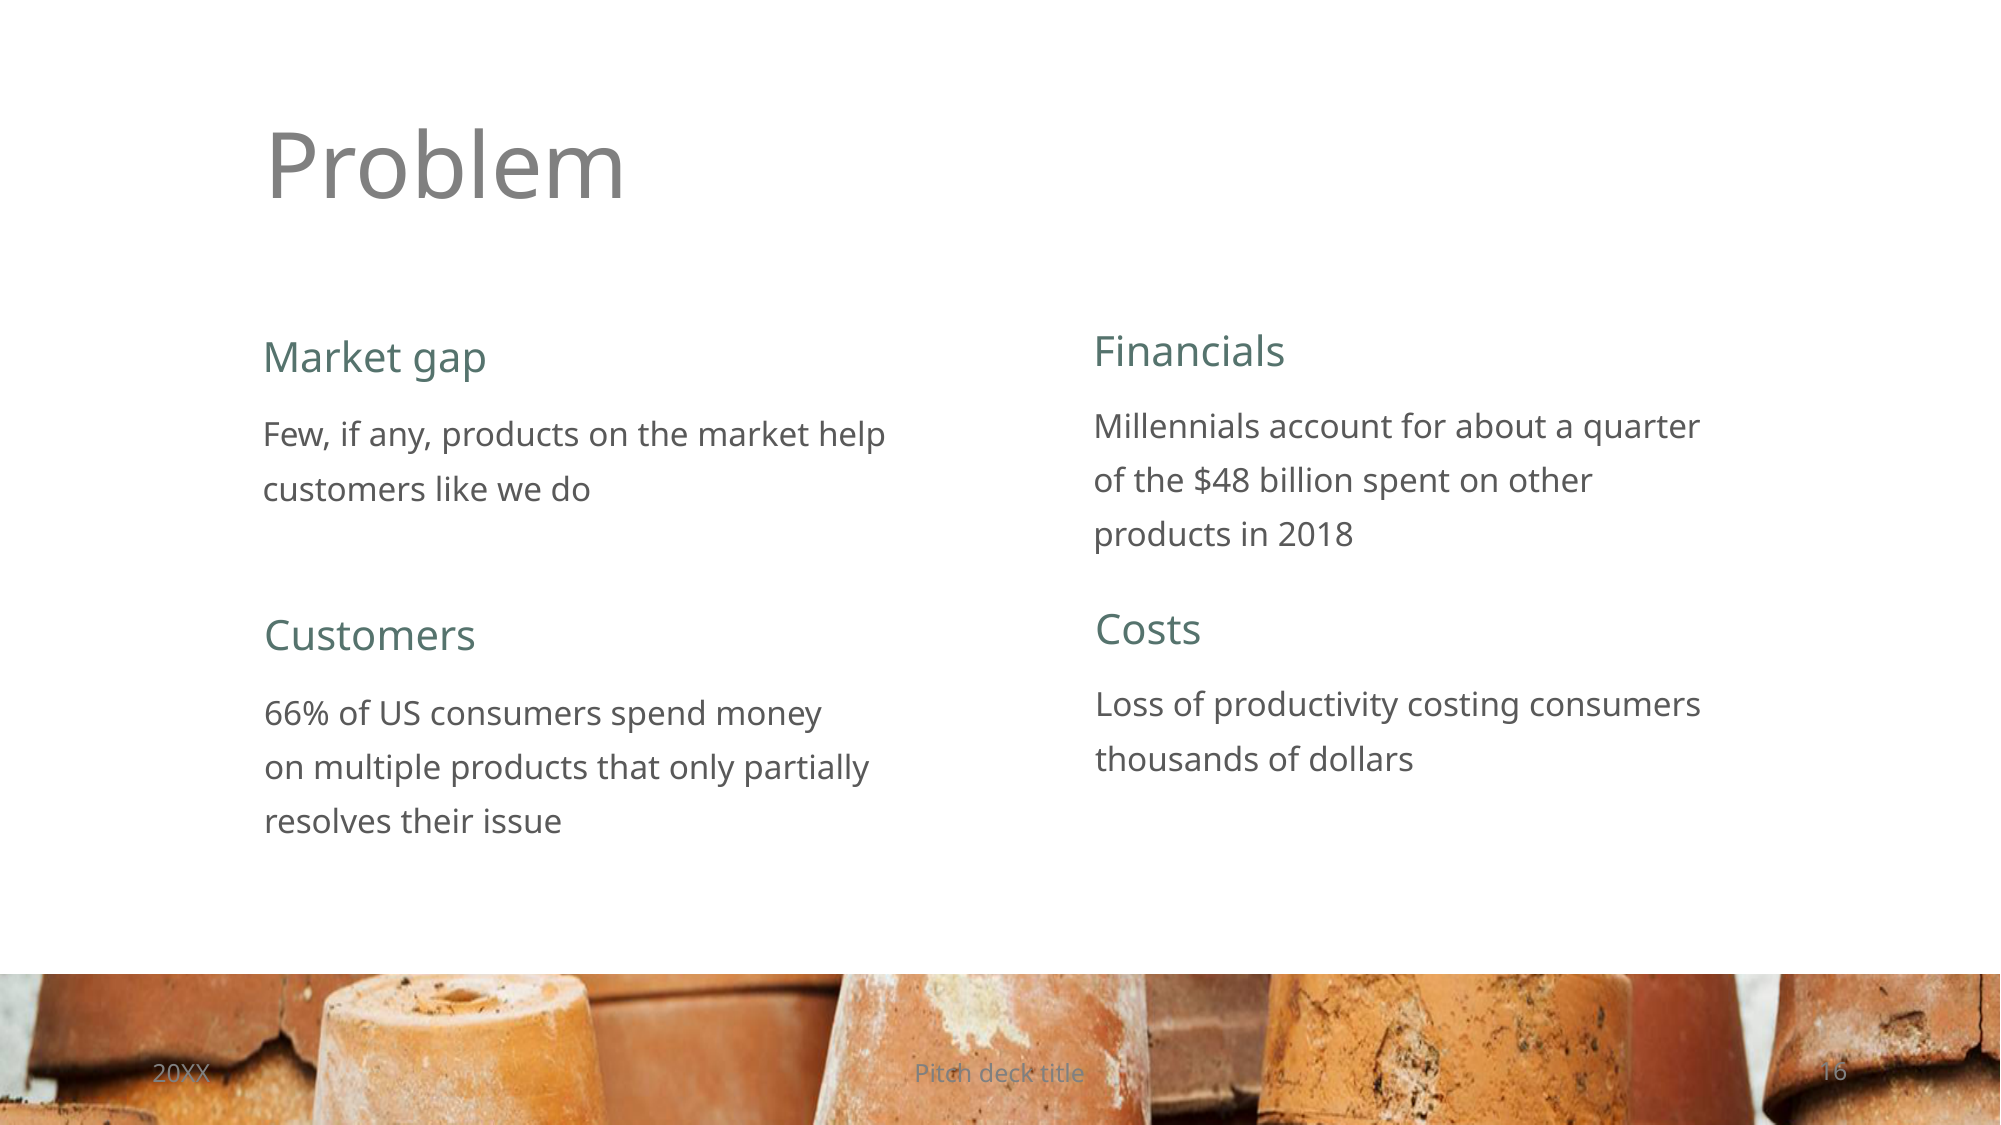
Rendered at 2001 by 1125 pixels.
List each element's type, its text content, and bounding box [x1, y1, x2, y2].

list Loss of productivity costing consumers thousands of dollars [1080, 661, 1756, 812]
list Costs [1080, 585, 1756, 661]
list Millennials account for about a quarter of the $48 billion spent on other products in 2018 [1078, 383, 1754, 534]
list Few, if any, products on the market help customers like we do [247, 391, 923, 542]
picture [0, 974, 2000, 1125]
list Customers [249, 591, 925, 667]
list Financials [1078, 307, 1754, 383]
list Market gap [247, 313, 923, 389]
list 66% of US consumers spend money on multiple products that only partially resolves their issue [249, 670, 925, 820]
title Problem [249, 59, 1888, 278]
